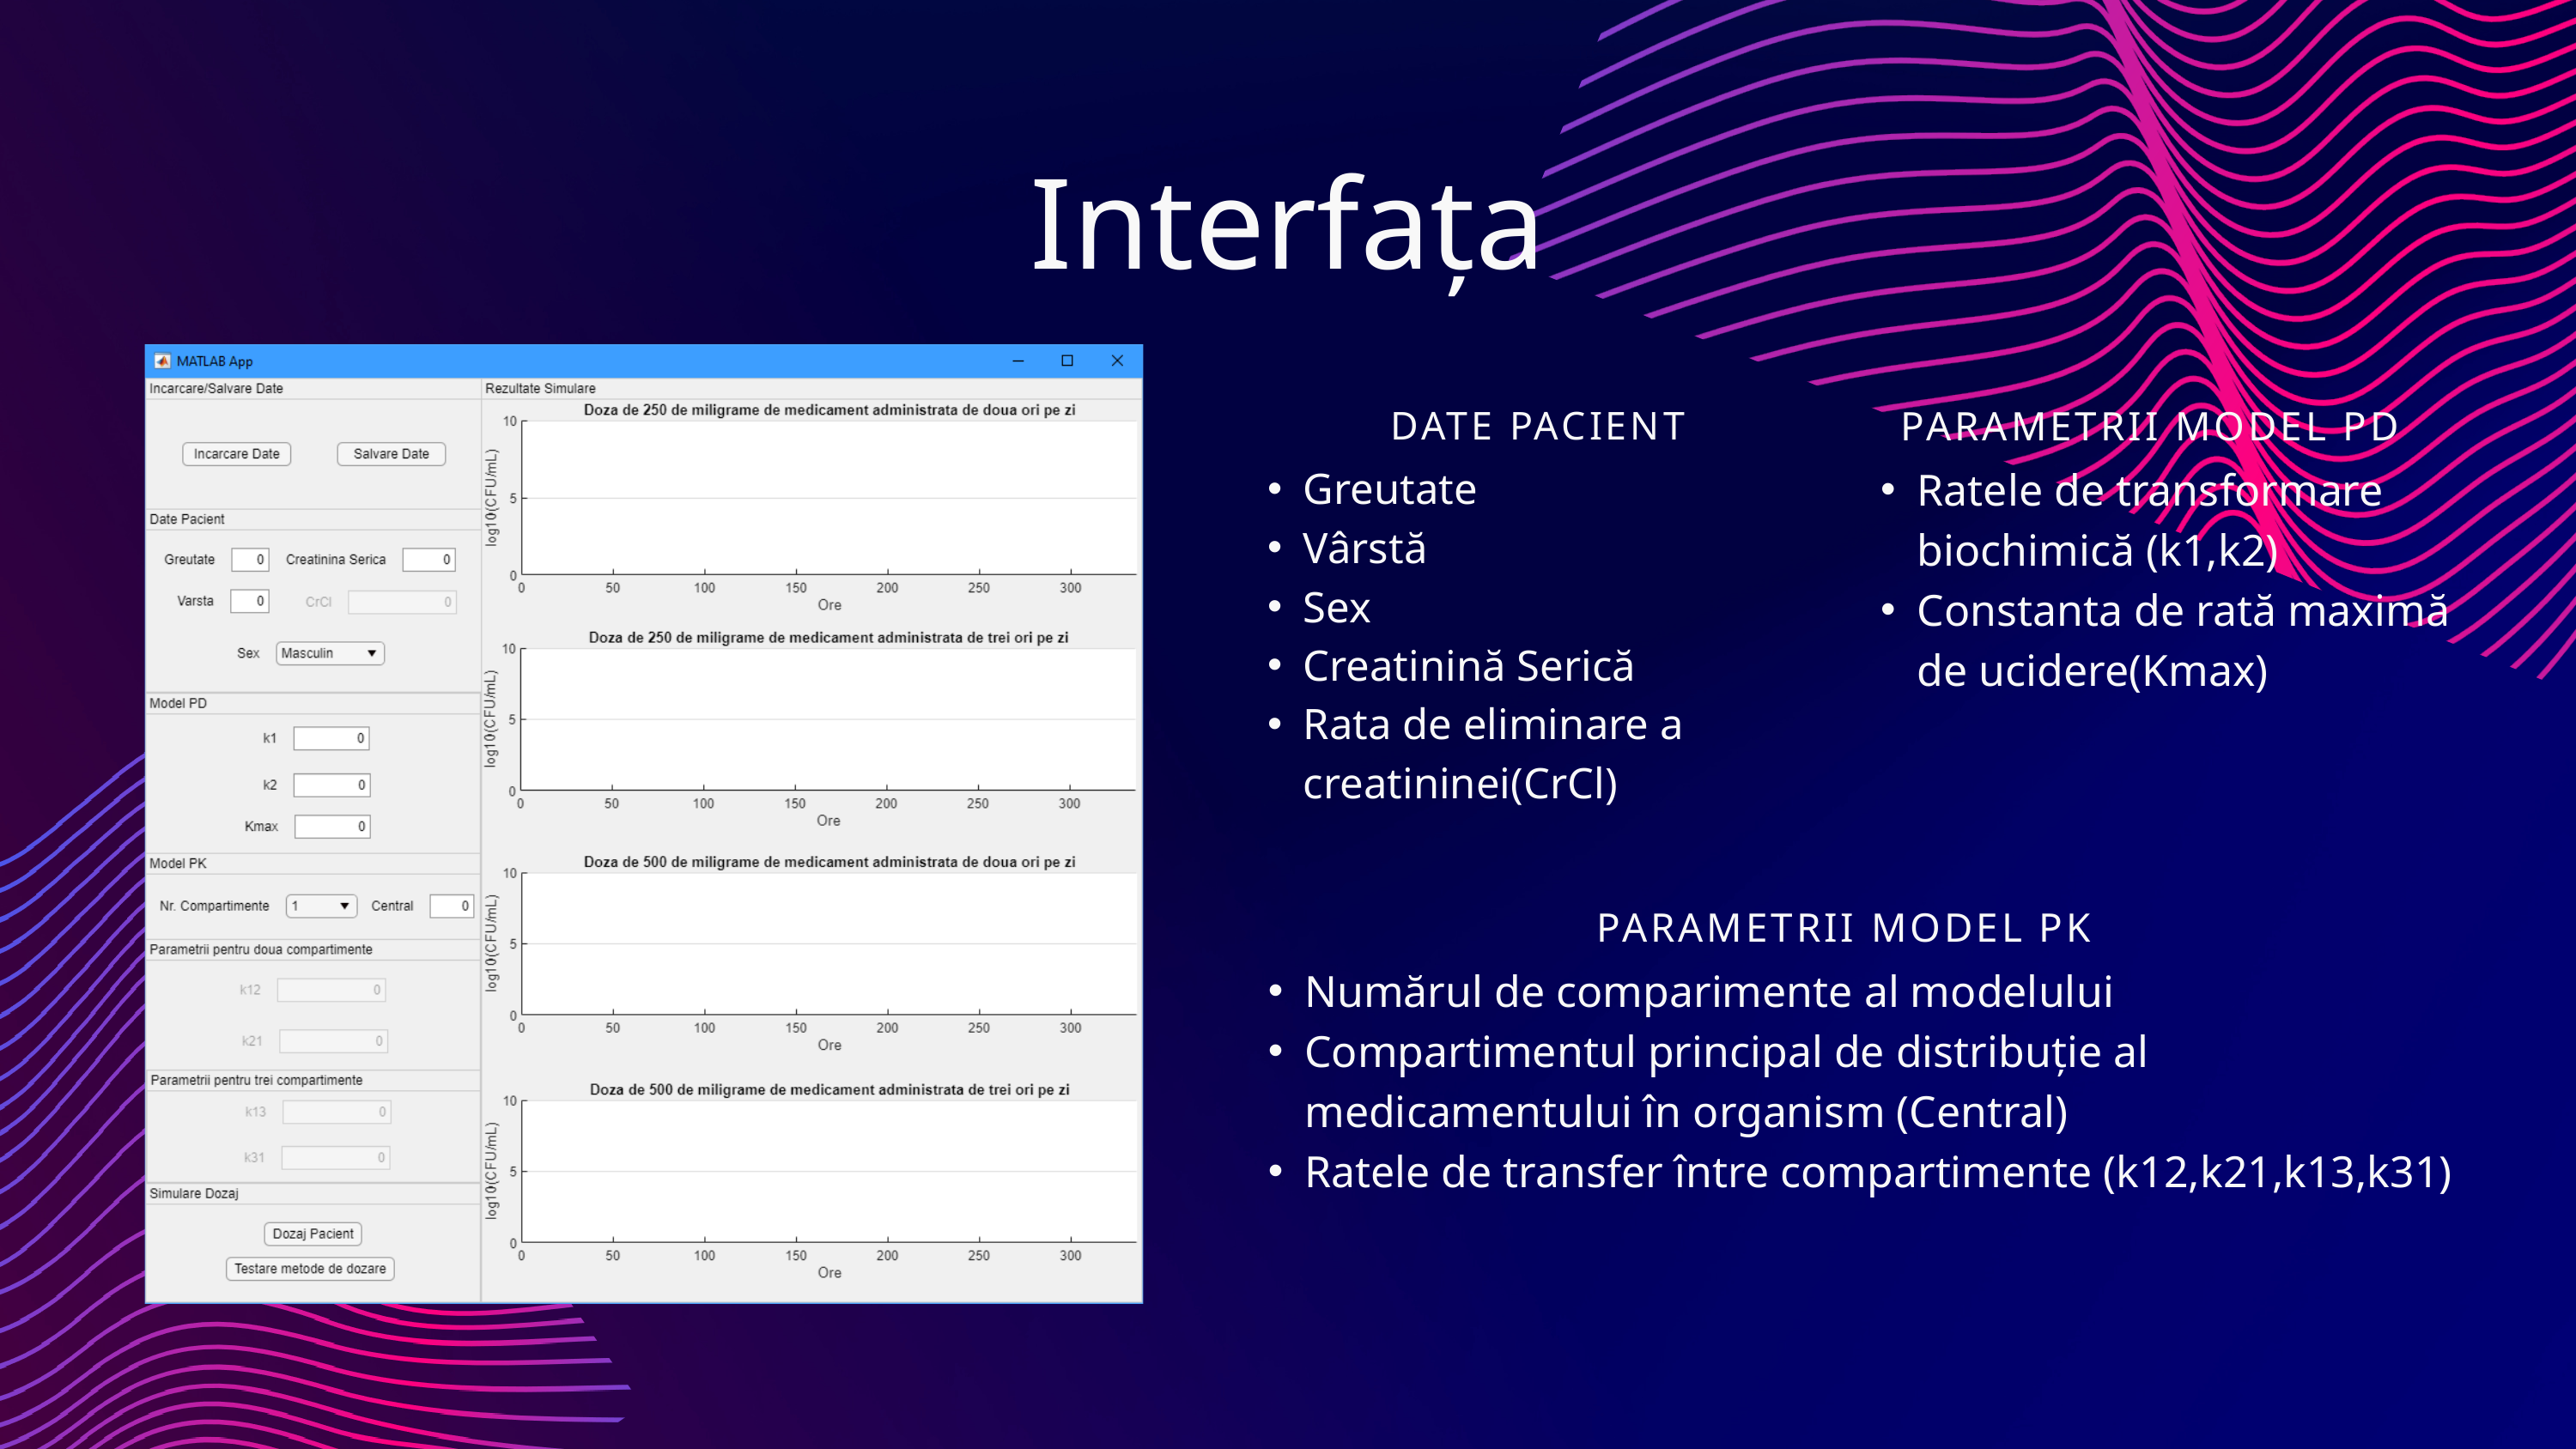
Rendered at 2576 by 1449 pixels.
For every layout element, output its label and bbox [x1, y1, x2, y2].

text_box [1231, 900, 2458, 1189]
picture [0, 0, 2576, 1449]
text_box [1844, 399, 2458, 688]
text_box [1231, 399, 1845, 797]
